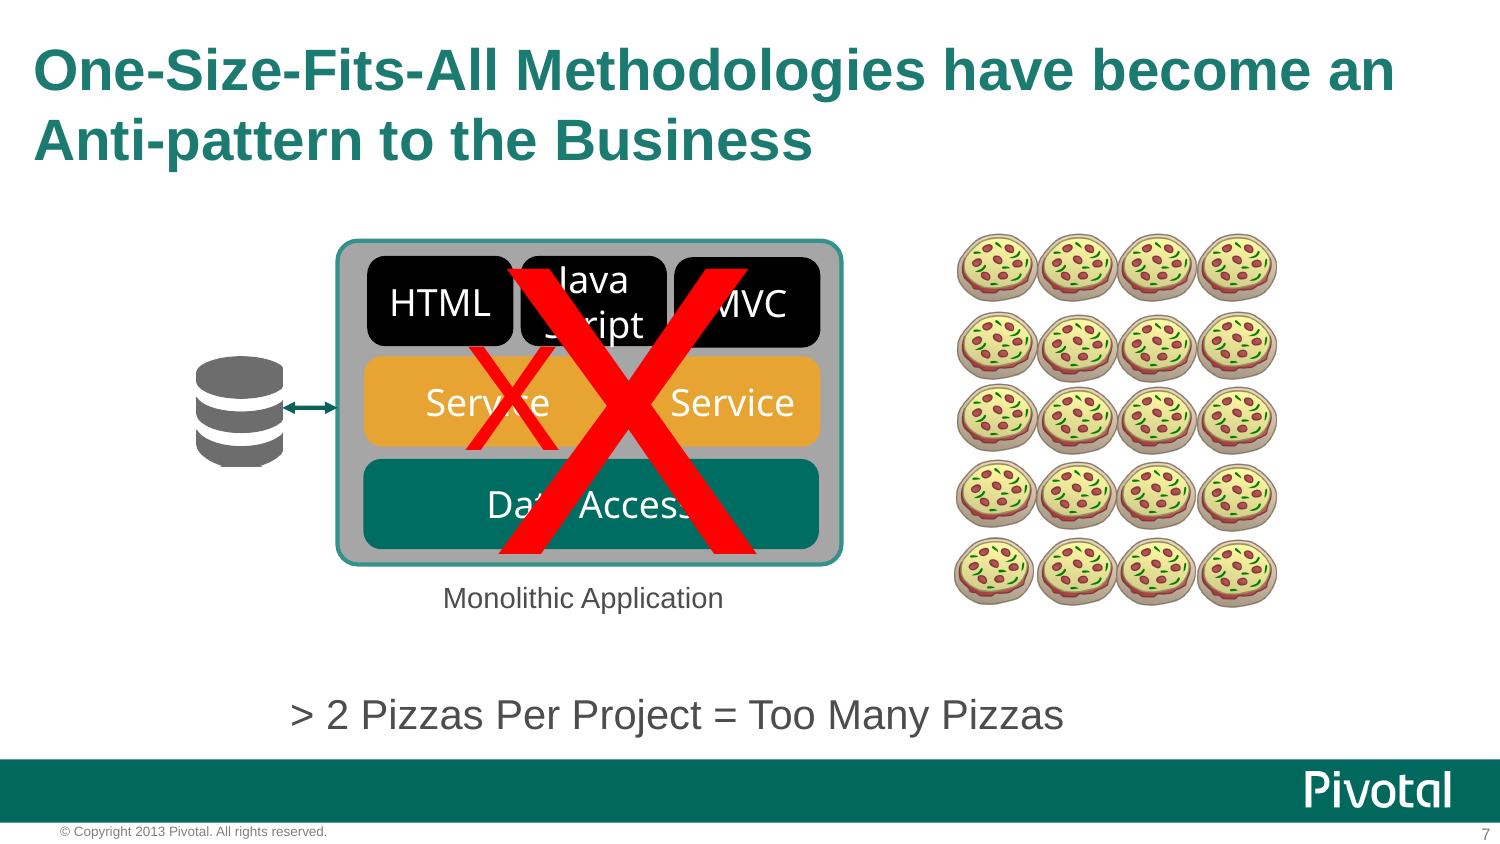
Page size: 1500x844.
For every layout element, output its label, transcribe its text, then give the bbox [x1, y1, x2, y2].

title One-Size-Fits-All Methodologies have become an Anti-pattern to the Business [18, 24, 1462, 103]
text_box > 2 Pizzas Per Project = Too Many Pizzas [275, 680, 1080, 745]
text_box X [474, 132, 790, 239]
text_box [953, 222, 1277, 619]
picture [1304, 768, 1452, 811]
text_box Monolithic Application [428, 574, 740, 623]
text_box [196, 240, 842, 565]
text_box X [474, 574, 790, 645]
